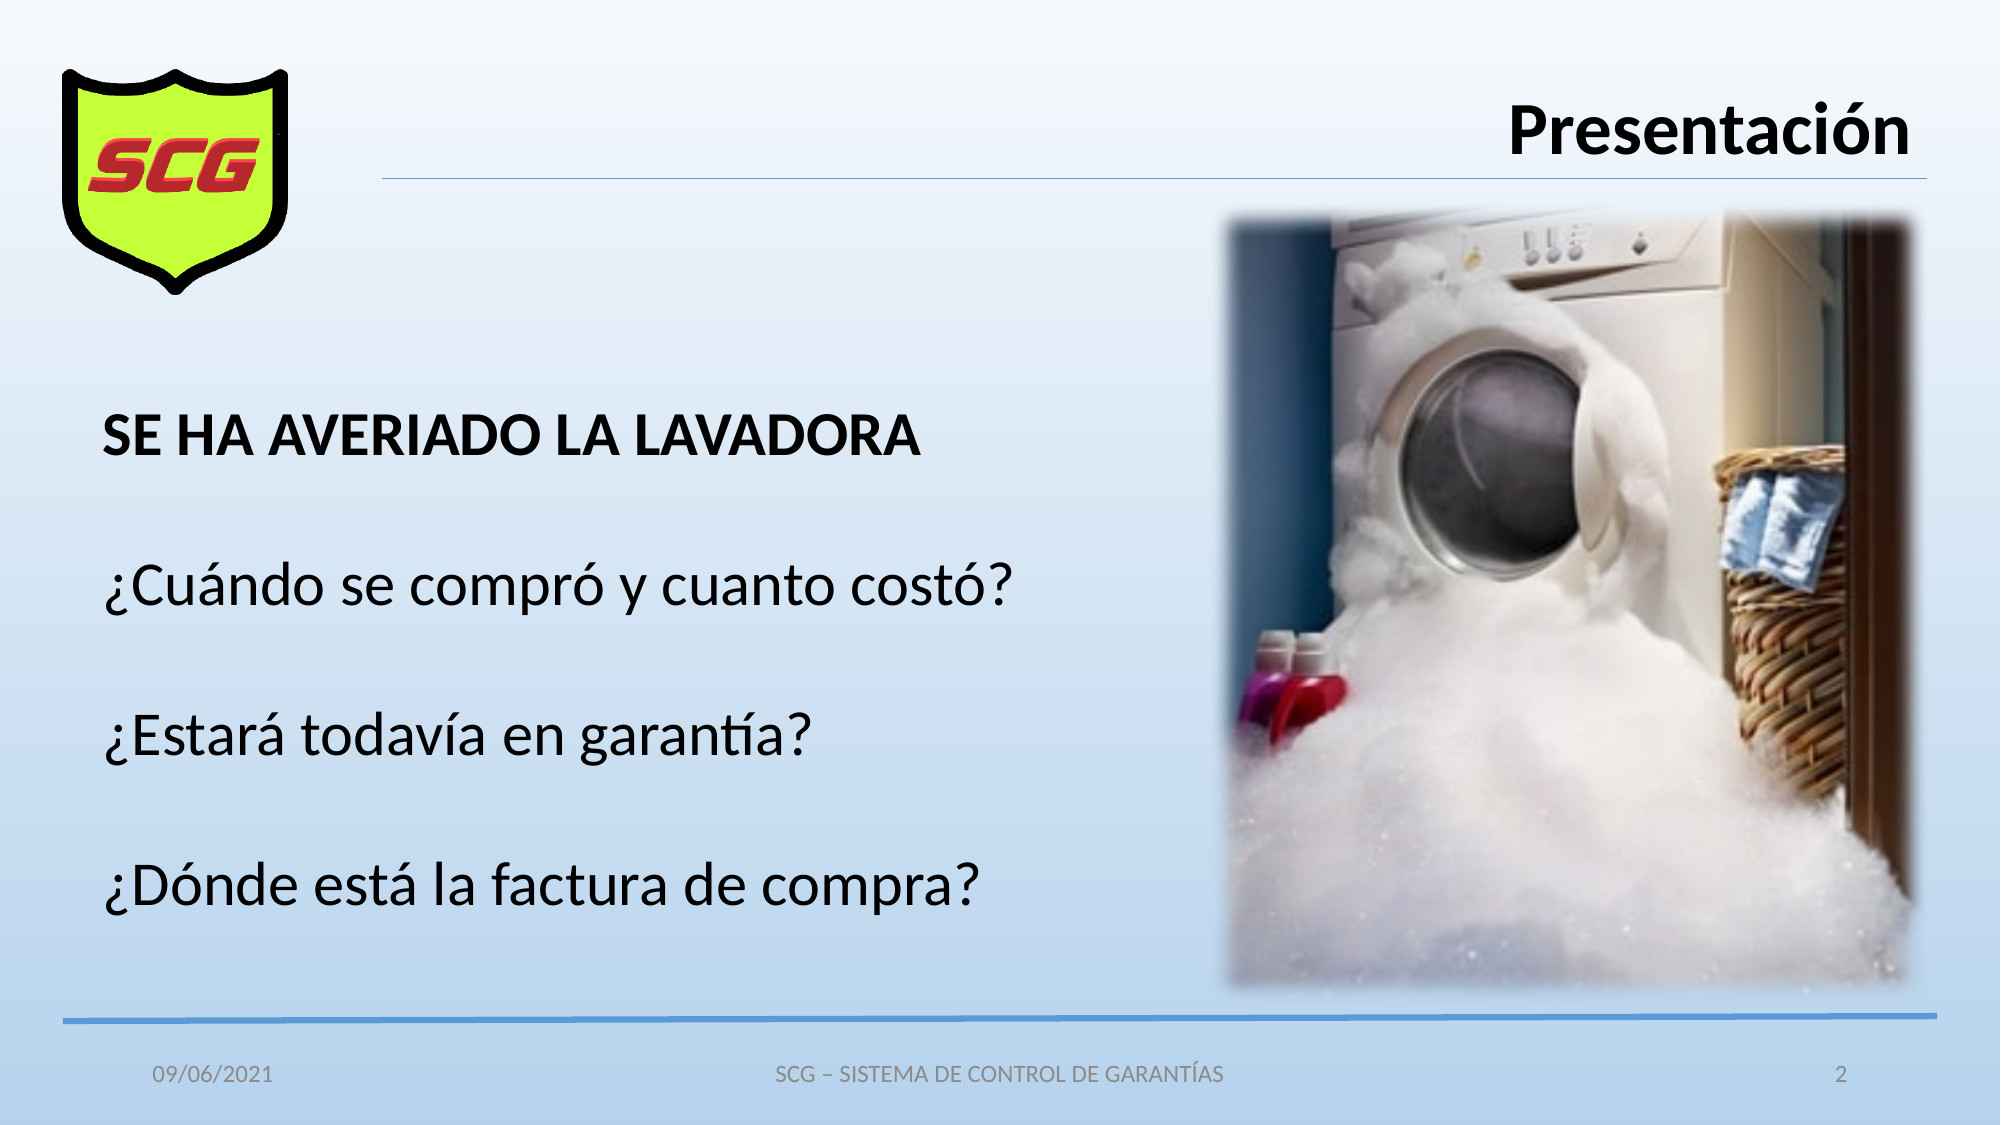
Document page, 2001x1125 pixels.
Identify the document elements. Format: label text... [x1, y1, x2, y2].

picture [62, 69, 288, 295]
picture [1210, 202, 1927, 1005]
text_box SE HA AVERIADO LA LAVADORA ¿Cuándo se compró y cuanto costó? ¿Estará todavía en garantía? ¿Dónde está la factura de compra? [87, 385, 1032, 1000]
footer SCG – SISTEMA DE CONTROL DE GARANTÍAS [662, 1042, 1338, 1103]
text_box Presentación [815, 72, 1927, 178]
slide_number 2 [1412, 1042, 1863, 1103]
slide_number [137, 1042, 588, 1103]
